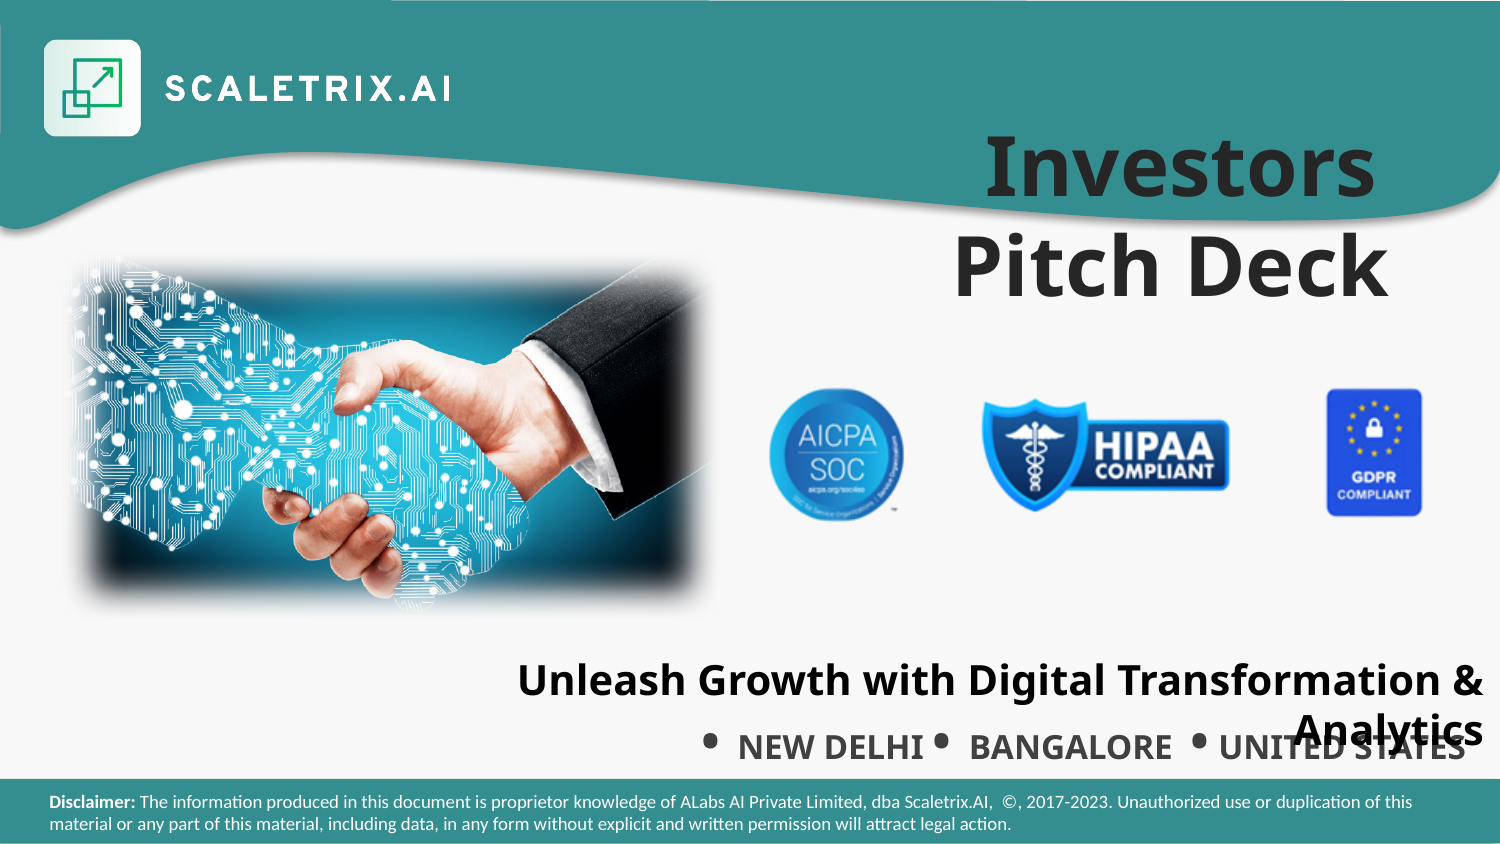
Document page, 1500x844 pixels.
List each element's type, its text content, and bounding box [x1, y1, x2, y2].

picture [765, 386, 1456, 543]
table_header Output [100, 290, 682, 582]
text_box Investors Pitch Deck [890, 105, 1474, 530]
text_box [98, 288, 685, 585]
text_box 1.23 Avg no of items per order [105, 295, 677, 577]
picture [113, 303, 670, 570]
text_box [103, 293, 680, 580]
picture [22, 27, 462, 145]
